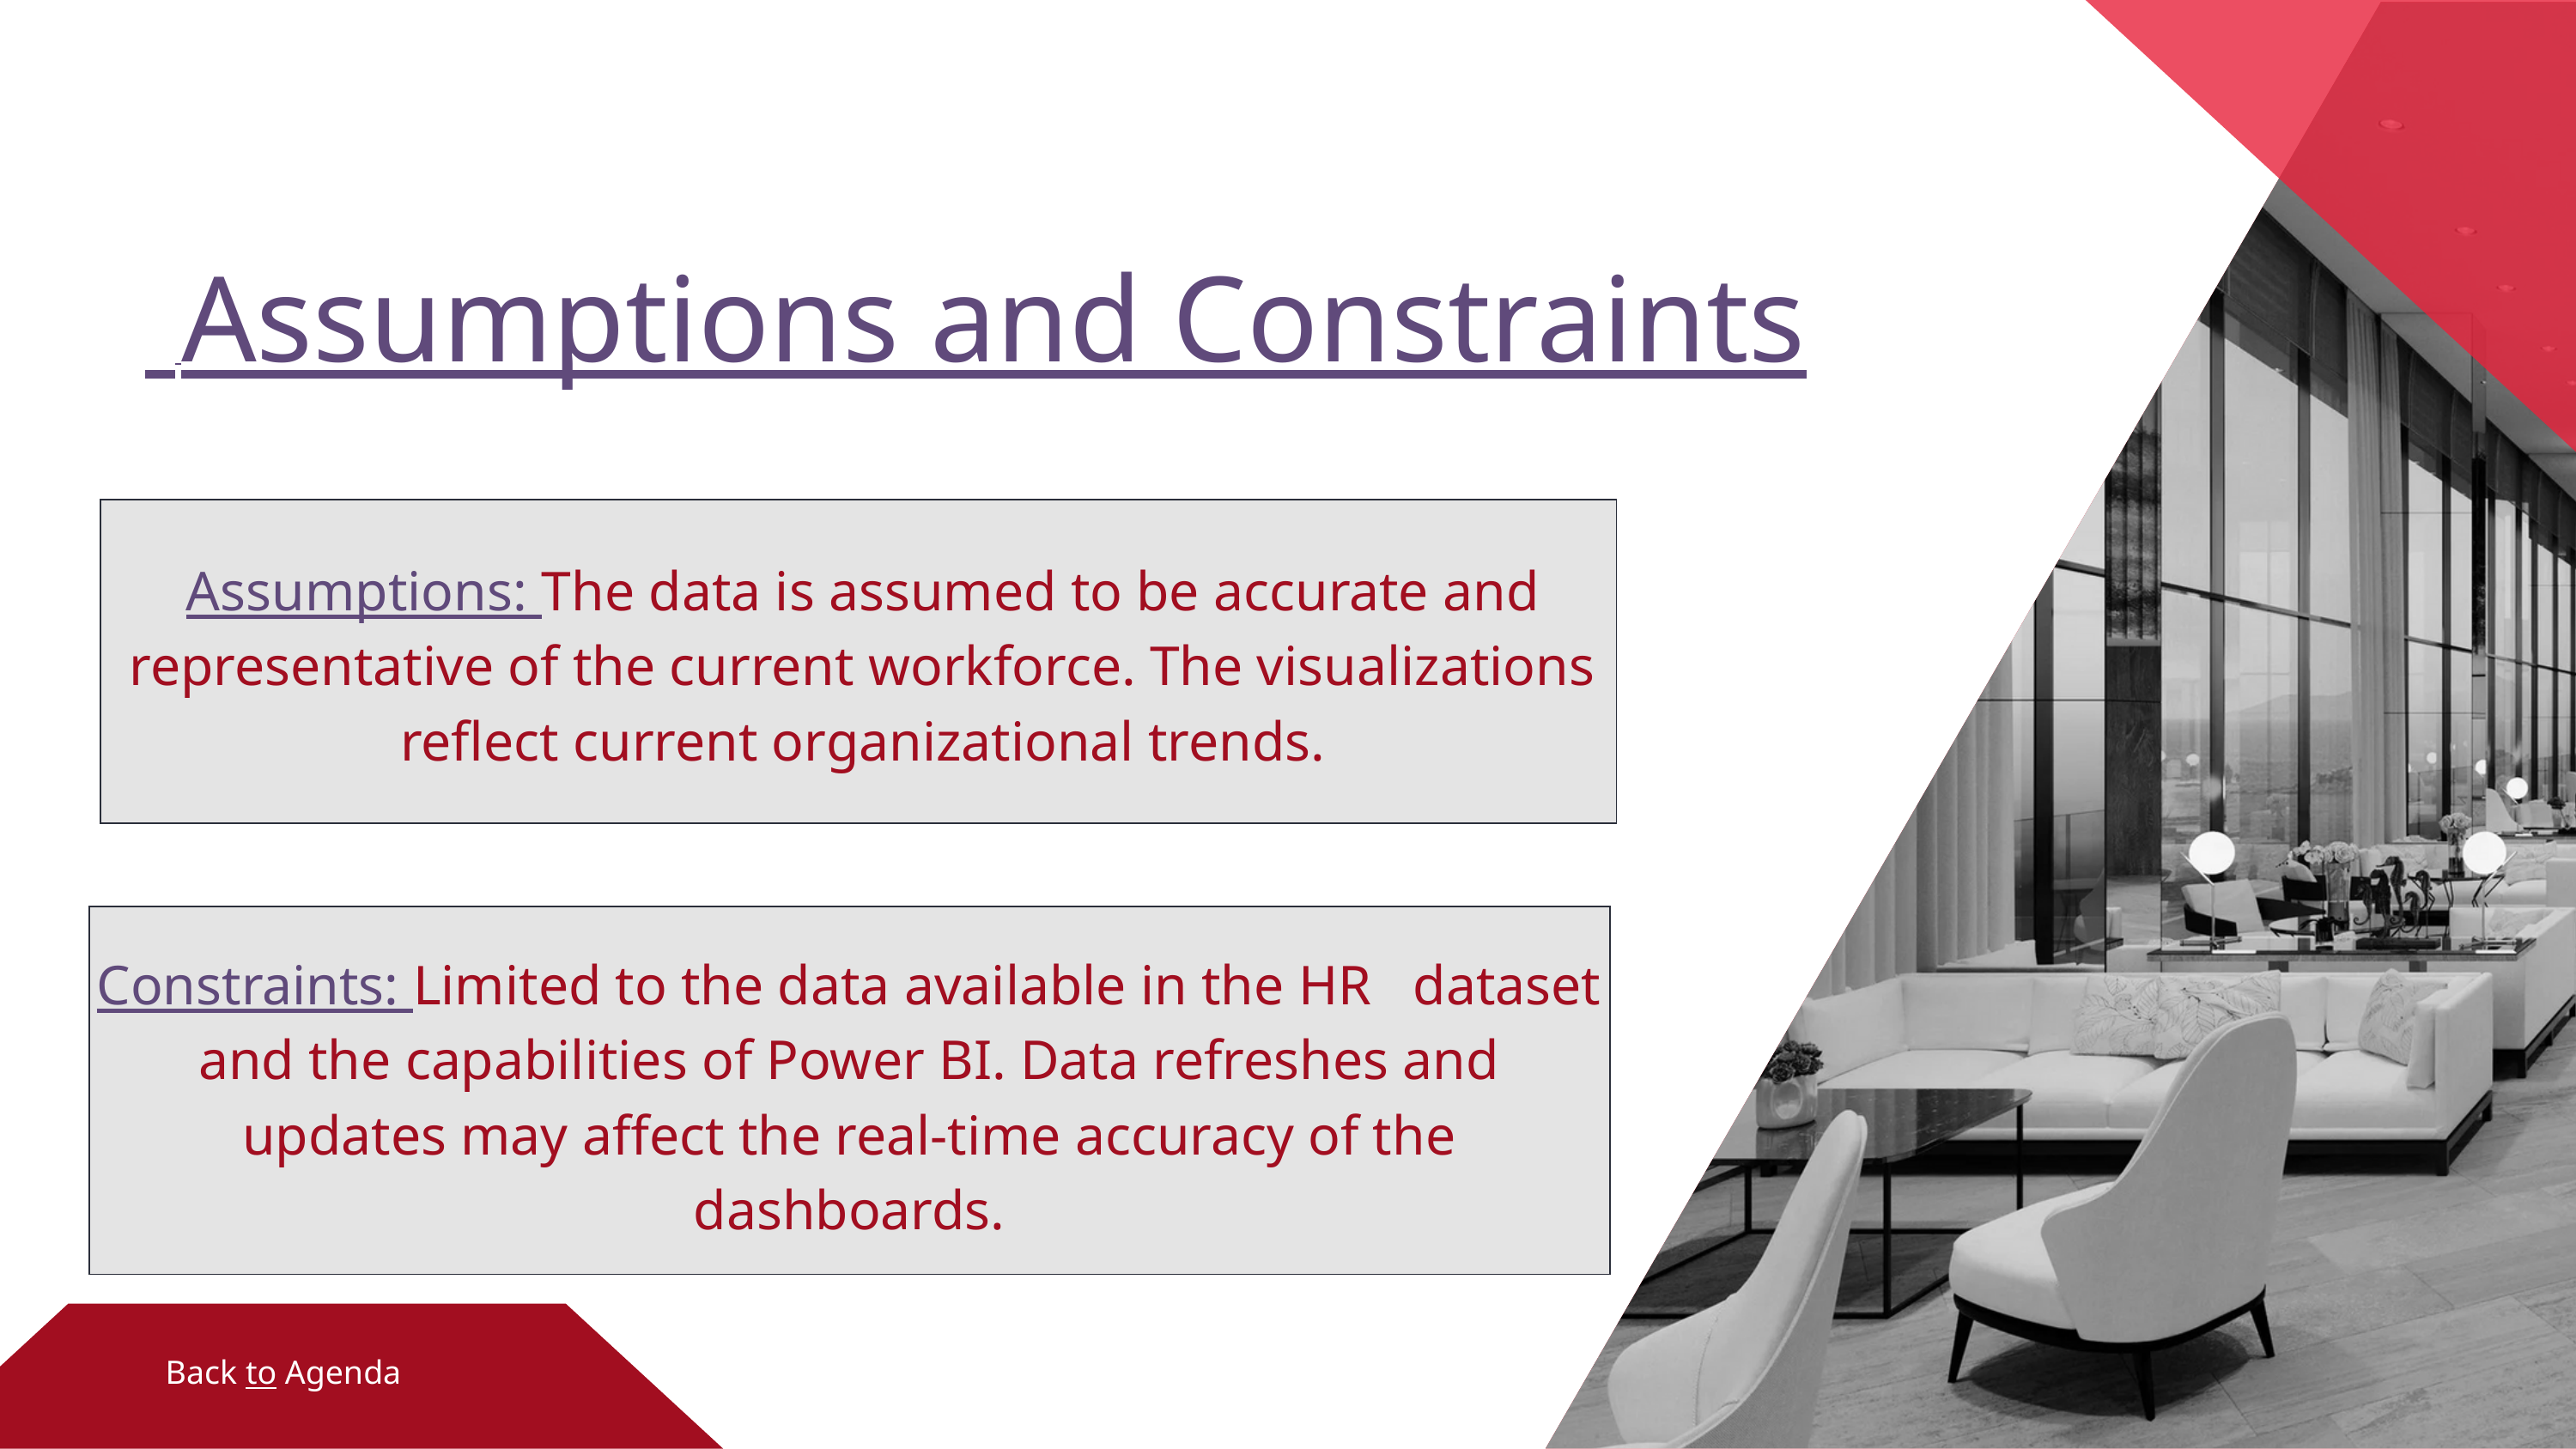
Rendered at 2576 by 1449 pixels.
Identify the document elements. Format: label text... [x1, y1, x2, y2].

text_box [2034, 0, 2576, 452]
text_box Assumptions and Constraints [144, 203, 1540, 385]
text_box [0, 1303, 724, 1449]
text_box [88, 906, 1611, 1275]
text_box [100, 496, 1622, 824]
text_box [1545, 2, 2576, 1449]
